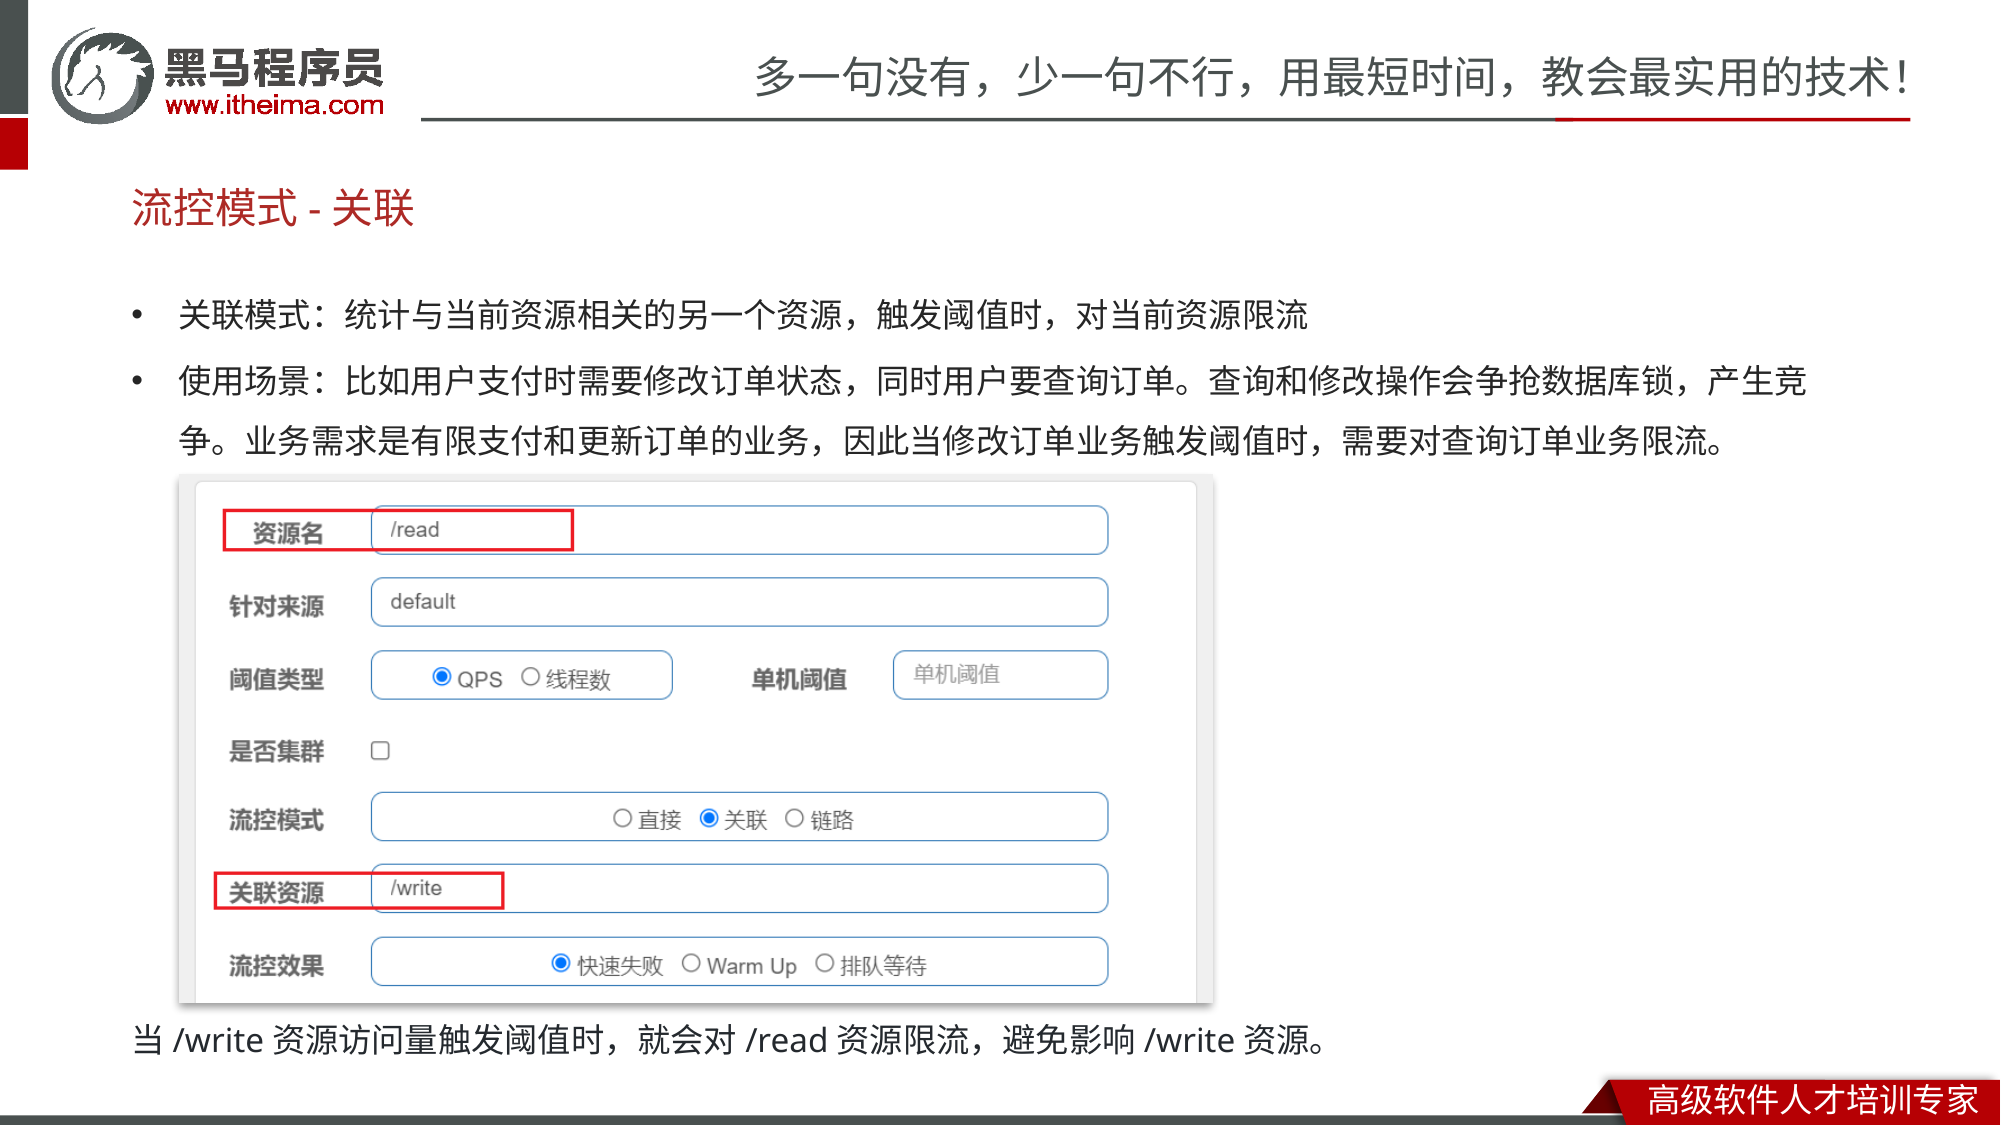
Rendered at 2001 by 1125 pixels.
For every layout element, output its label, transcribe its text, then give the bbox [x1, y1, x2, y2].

picture [179, 474, 1214, 1004]
list 关联模式：统计与当前资源相关的另一个资源，触发阈值时，对当前资源限流 使用场景：比如用户支付时需要修改订单状态，同时用户要查询订单。查询和修改操作会争抢数据库锁，产生竞争。业务需求是有限支付和更新订单的业务，因此当修改订单业务触发阈值时，需要对查询订单业务限流。 当/write资源访问量触发阈值时，就会对/read资源限流，避免影响/write资源。 [116, 266, 1872, 900]
picture [50, 26, 384, 125]
title 流控模式-关联 [116, 164, 1872, 250]
